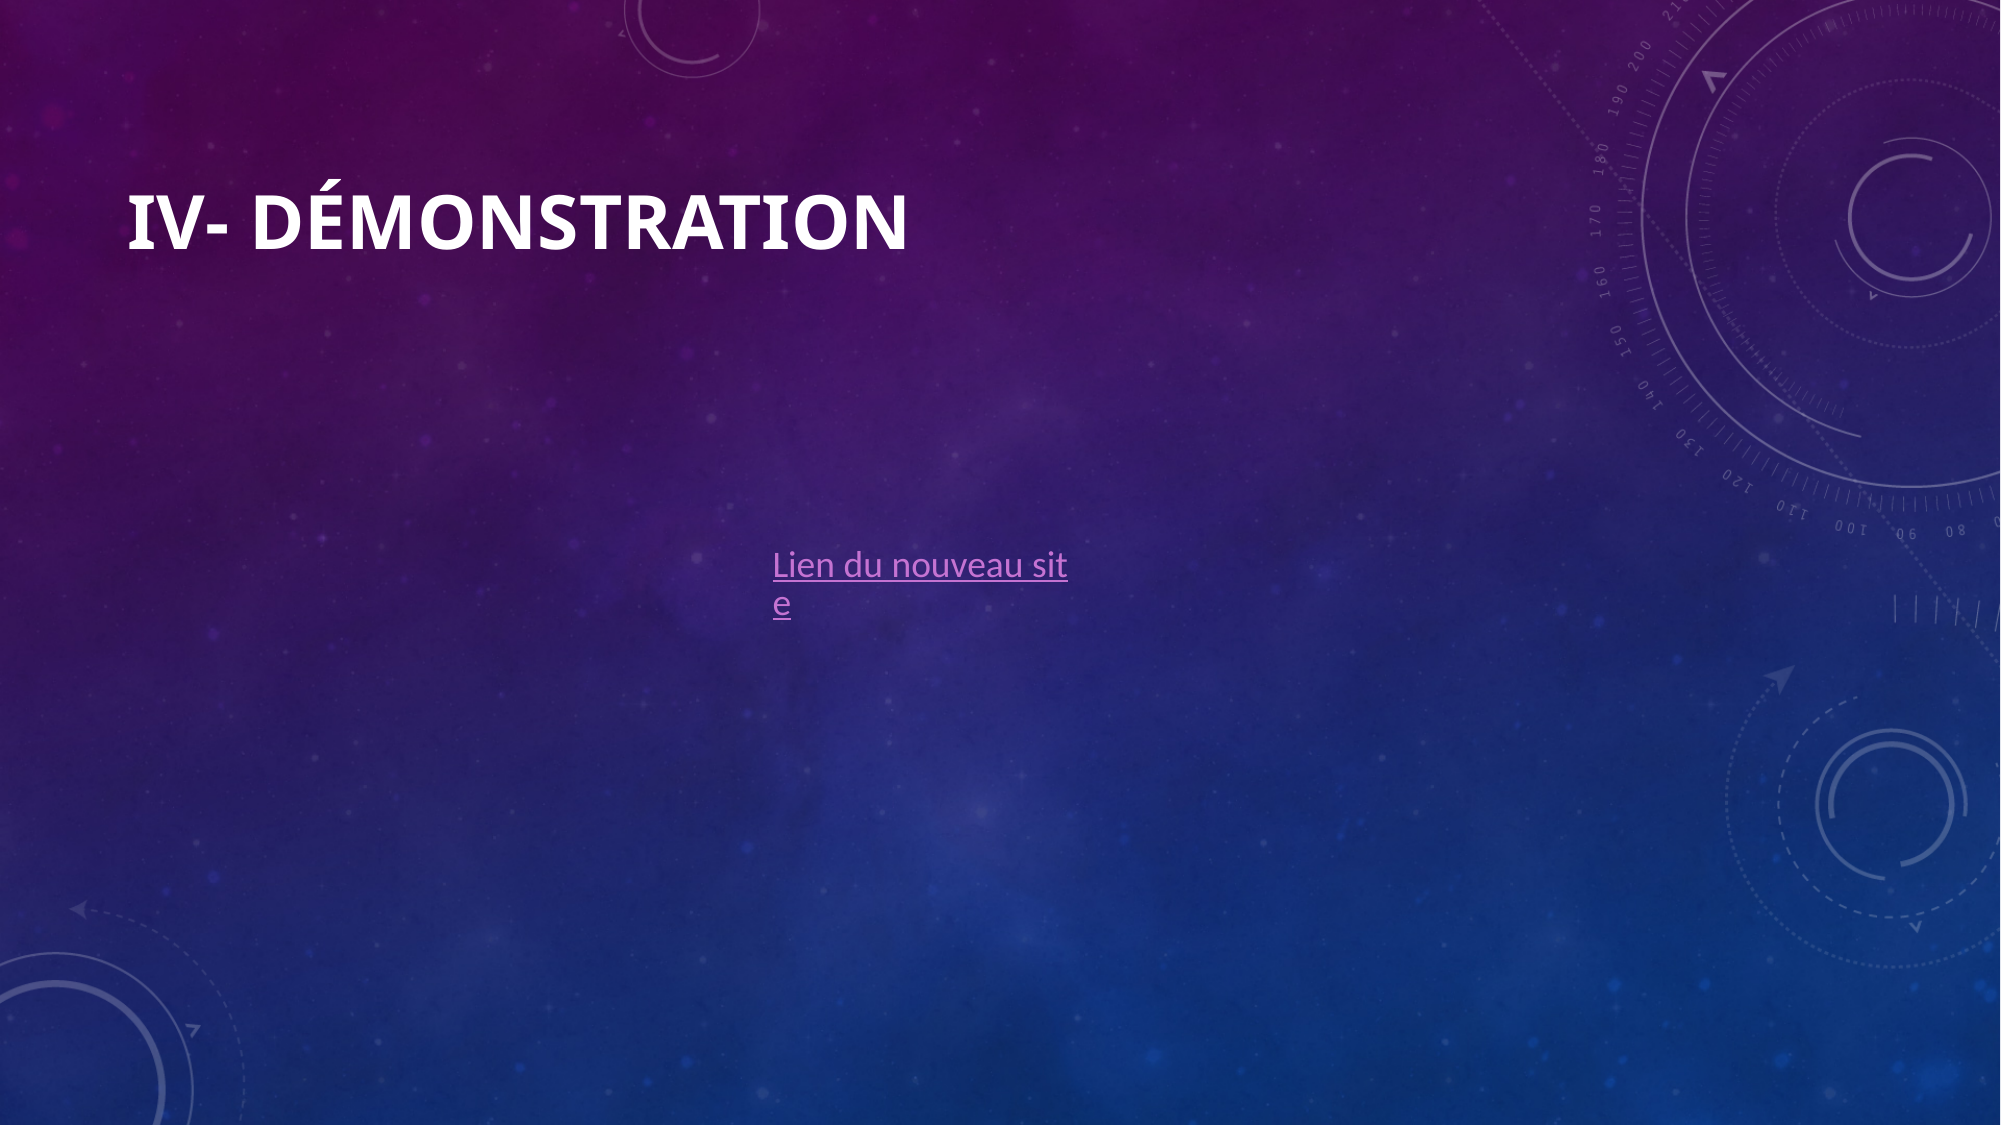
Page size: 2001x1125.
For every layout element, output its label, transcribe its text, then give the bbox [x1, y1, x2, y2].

list Lien du nouveau site [757, 516, 1100, 609]
title IV- Démonstration [112, 99, 1775, 339]
picture [0, 0, 2001, 1125]
